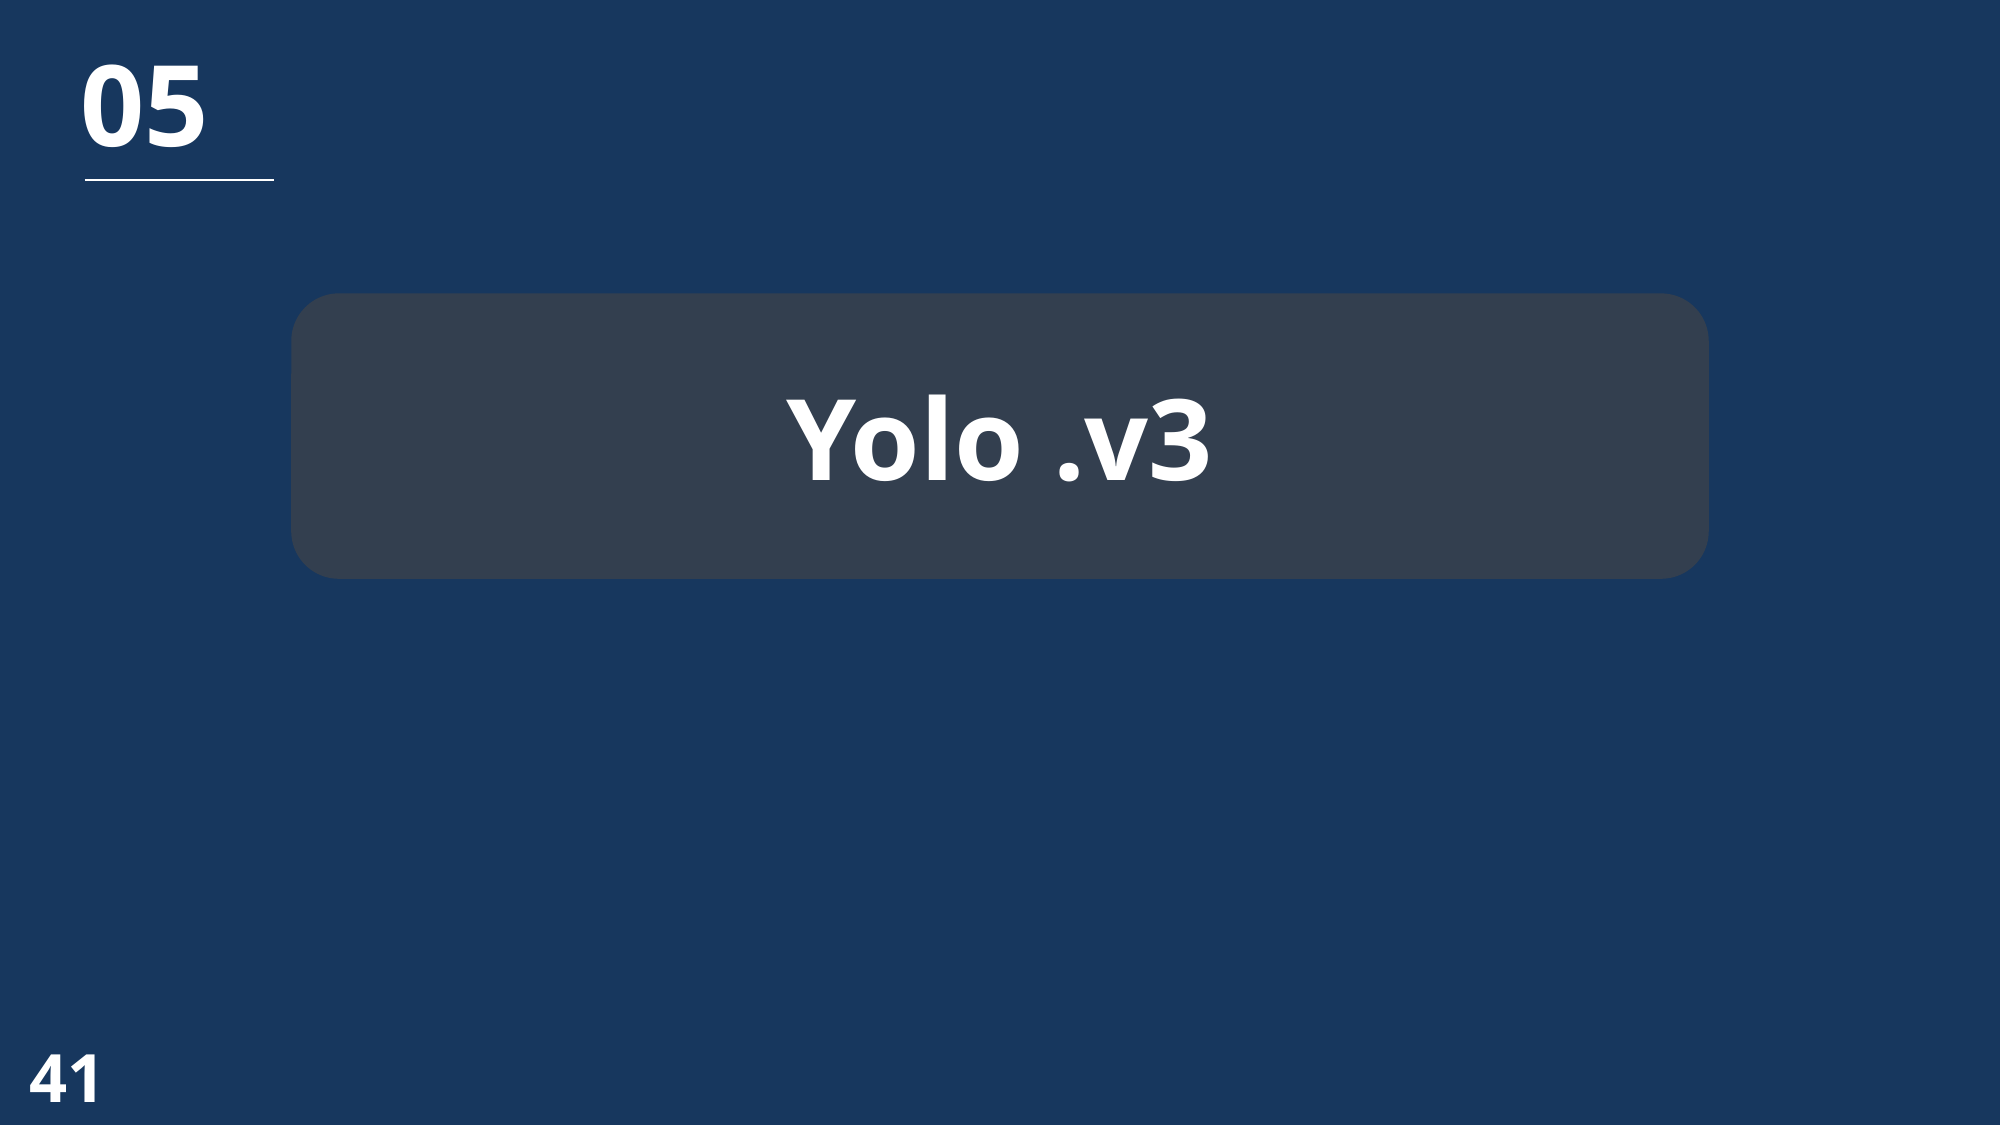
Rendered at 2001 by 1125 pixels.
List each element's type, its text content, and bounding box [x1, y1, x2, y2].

slide_number 40 [0, 1043, 135, 1120]
text_box Yolo .v3 [291, 360, 1709, 511]
text_box 05 [65, 26, 250, 177]
text_box [290, 292, 1710, 580]
